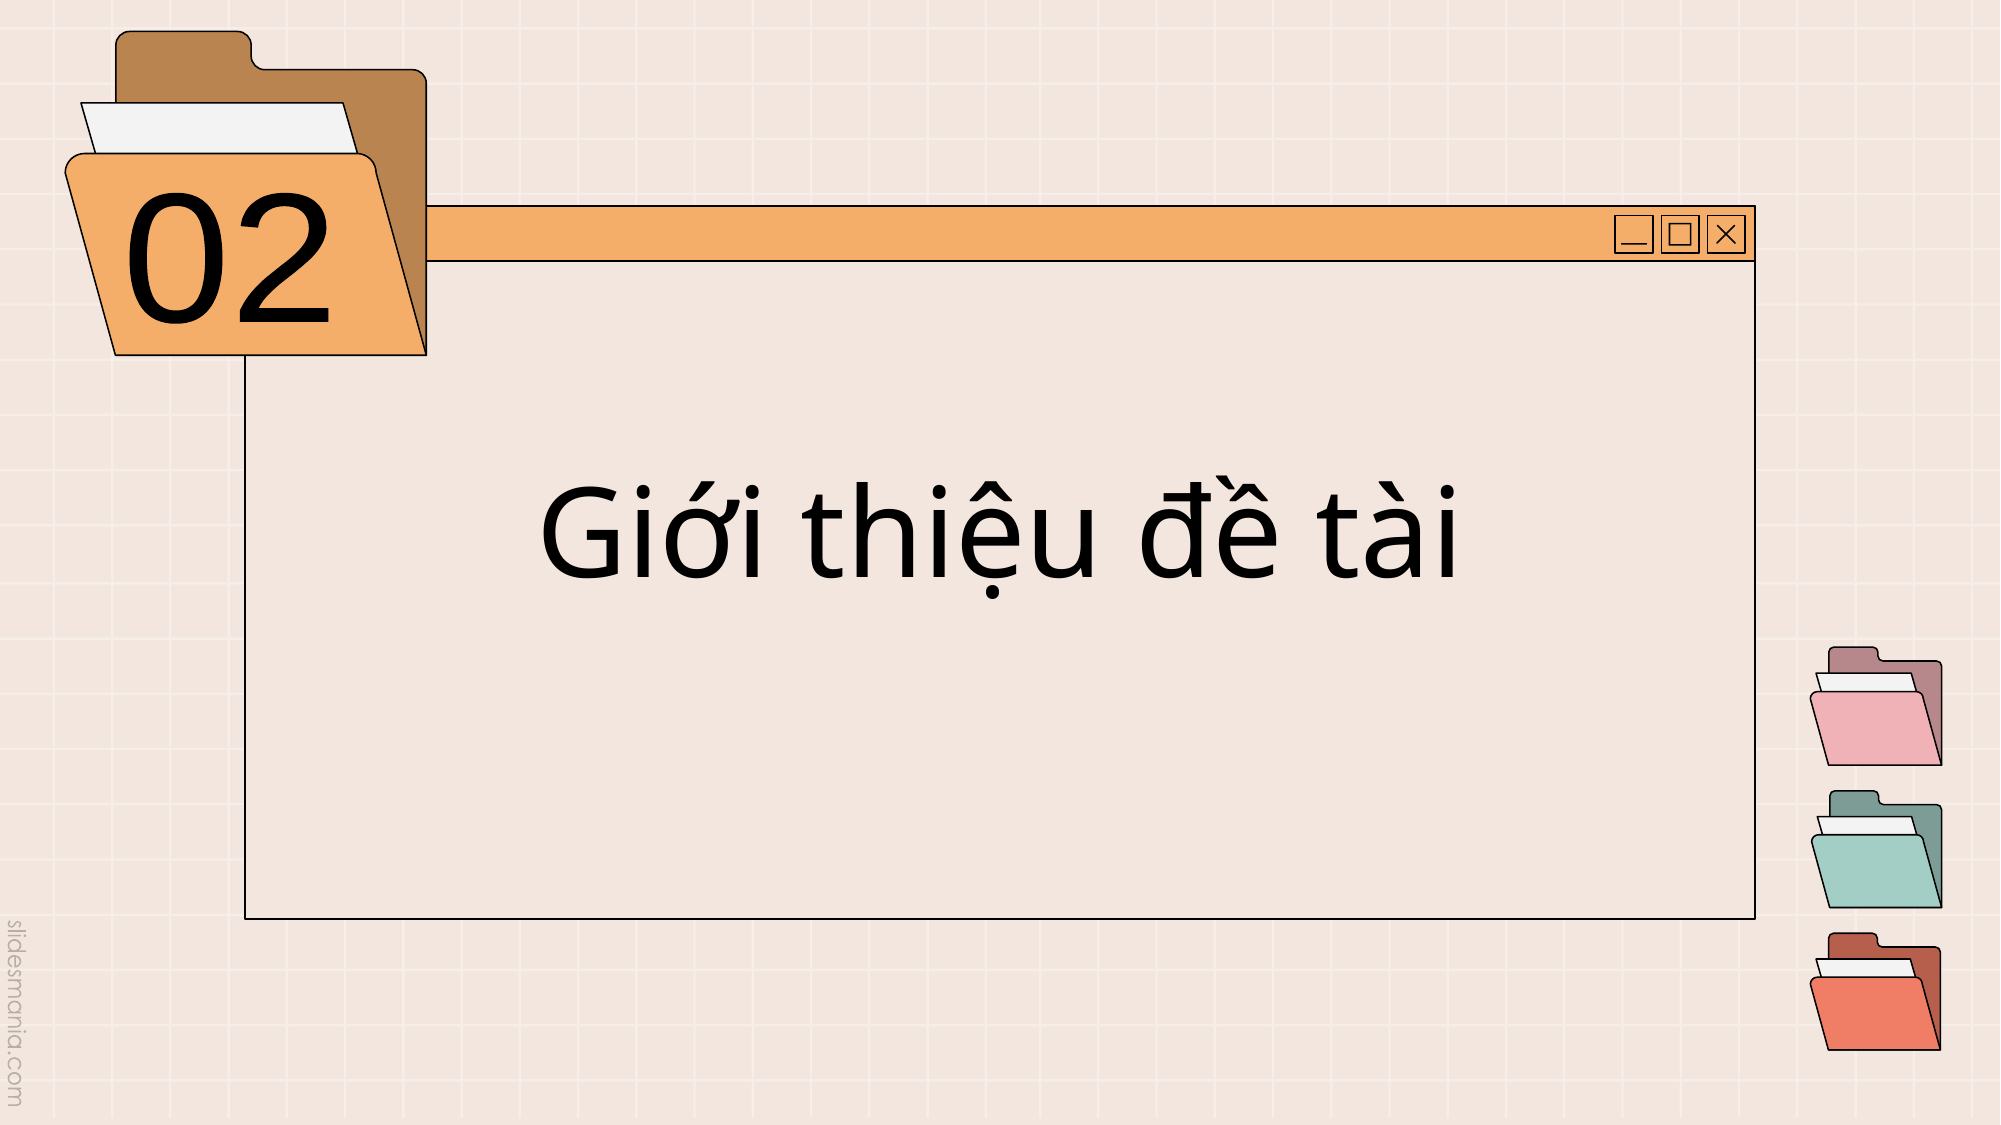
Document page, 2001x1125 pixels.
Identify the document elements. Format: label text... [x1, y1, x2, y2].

title Giới thiệu đề tài [393, 358, 1607, 698]
text_box [431, 206, 1755, 262]
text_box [64, 30, 426, 355]
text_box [1811, 790, 1942, 908]
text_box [1809, 932, 1941, 1050]
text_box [1809, 646, 1942, 766]
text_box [1614, 215, 1746, 254]
